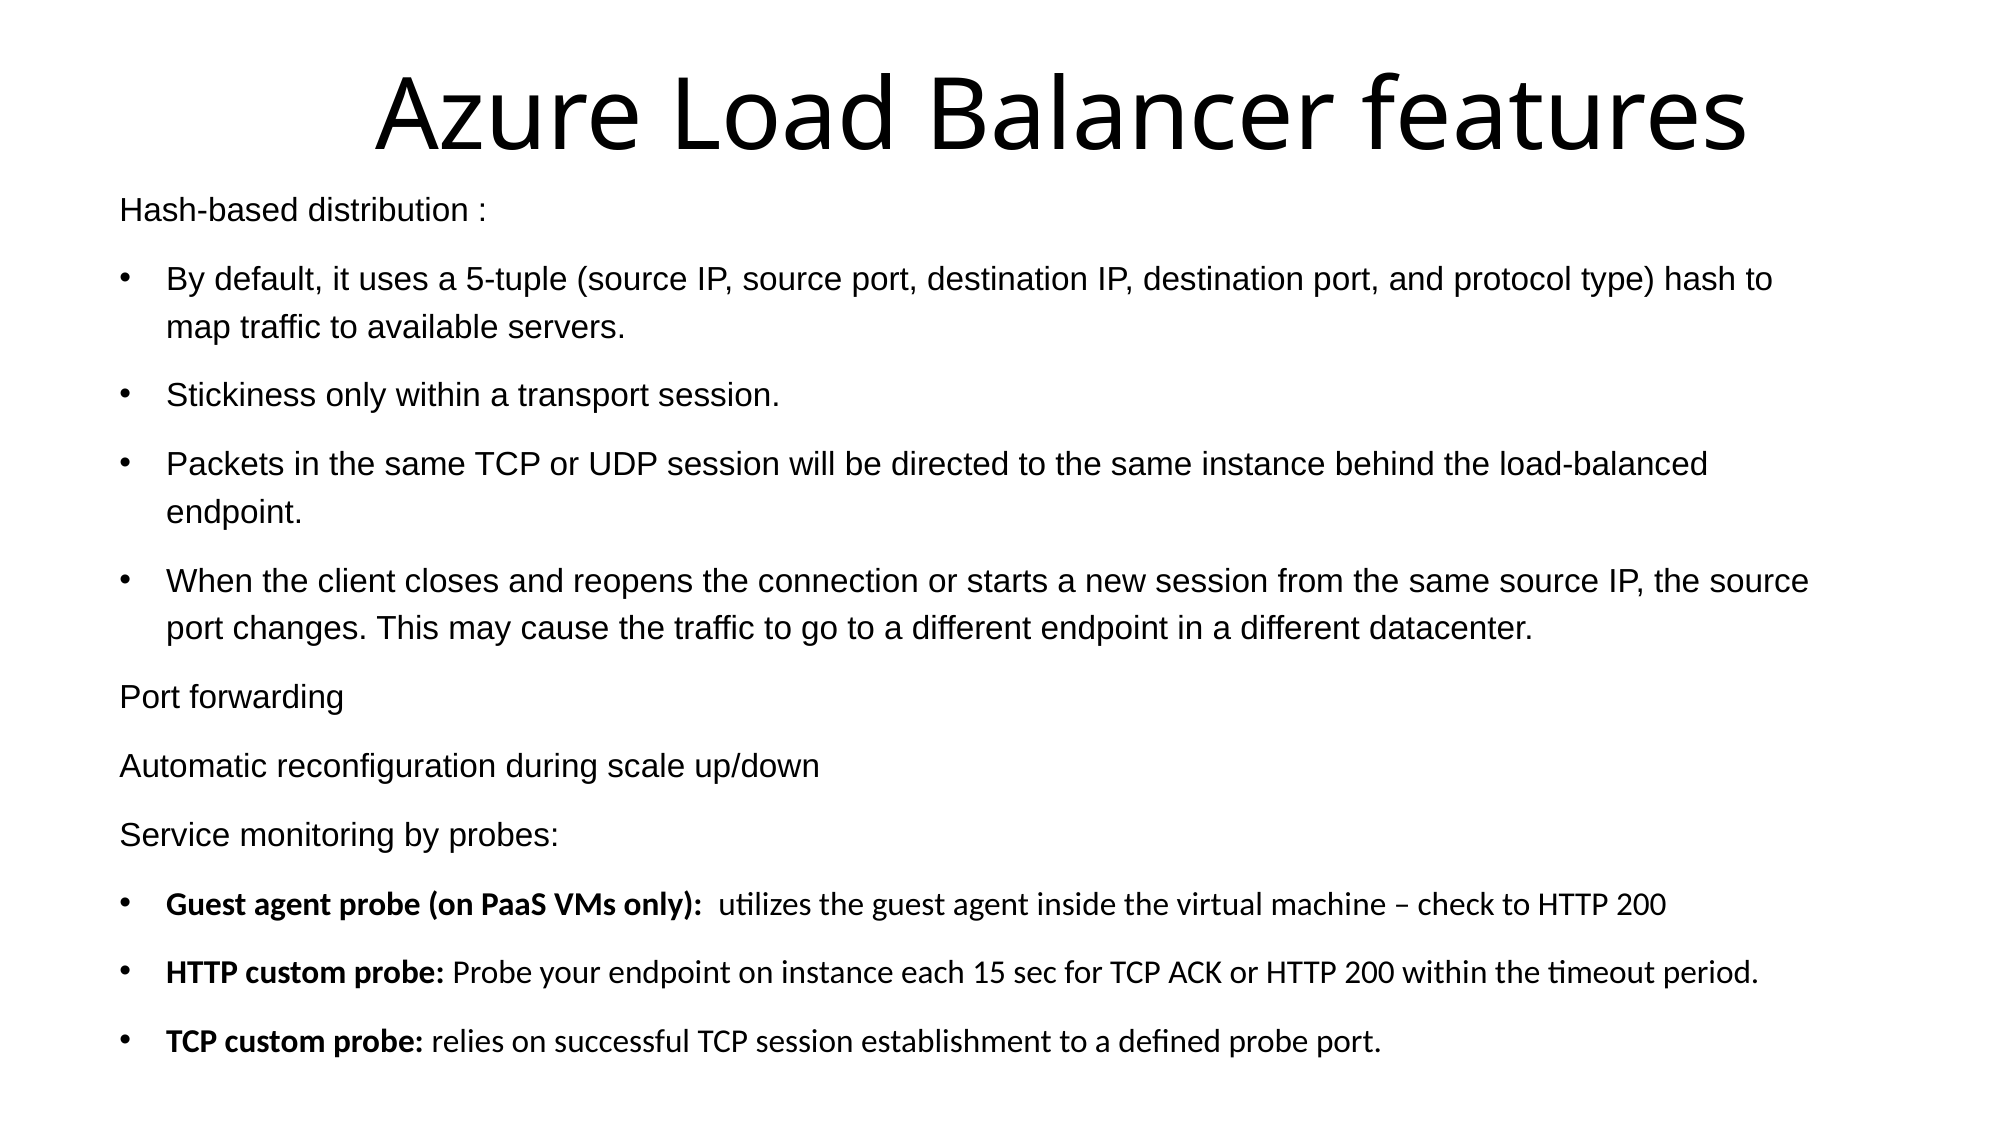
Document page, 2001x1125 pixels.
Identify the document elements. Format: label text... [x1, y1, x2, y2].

title Azure Load Balancer features [73, 87, 2000, 179]
subtitle Hash-based distribution : By default, it uses a 5-tuple (source IP, source port, destination IP, destination port, and protocol type) hash to map traffic to available servers. Stickiness only within a transport session. Packets in the same TCP or UDP session will be directed to the same instance behind the load-balanced endpoint. When the client closes and reopens the connection or starts a new session from the same source IP, the source port changes. This may cause the traffic to go to a different endpoint in a different datacenter. Port forwarding Automatic reconfiguration during scale up/down Service monitoring by probes: Guest agent probe (on PaaS VMs only): utilizes the guest agent inside the virtual machine – check to HTTP 200 HTTP custom probe: Probe your endpoint on instance each 15 sec for TCP ACK or HTTP 200 within the timeout period. TCP custom probe: relies on successful TCP session establishment to a defined probe port. [104, 179, 1841, 1101]
